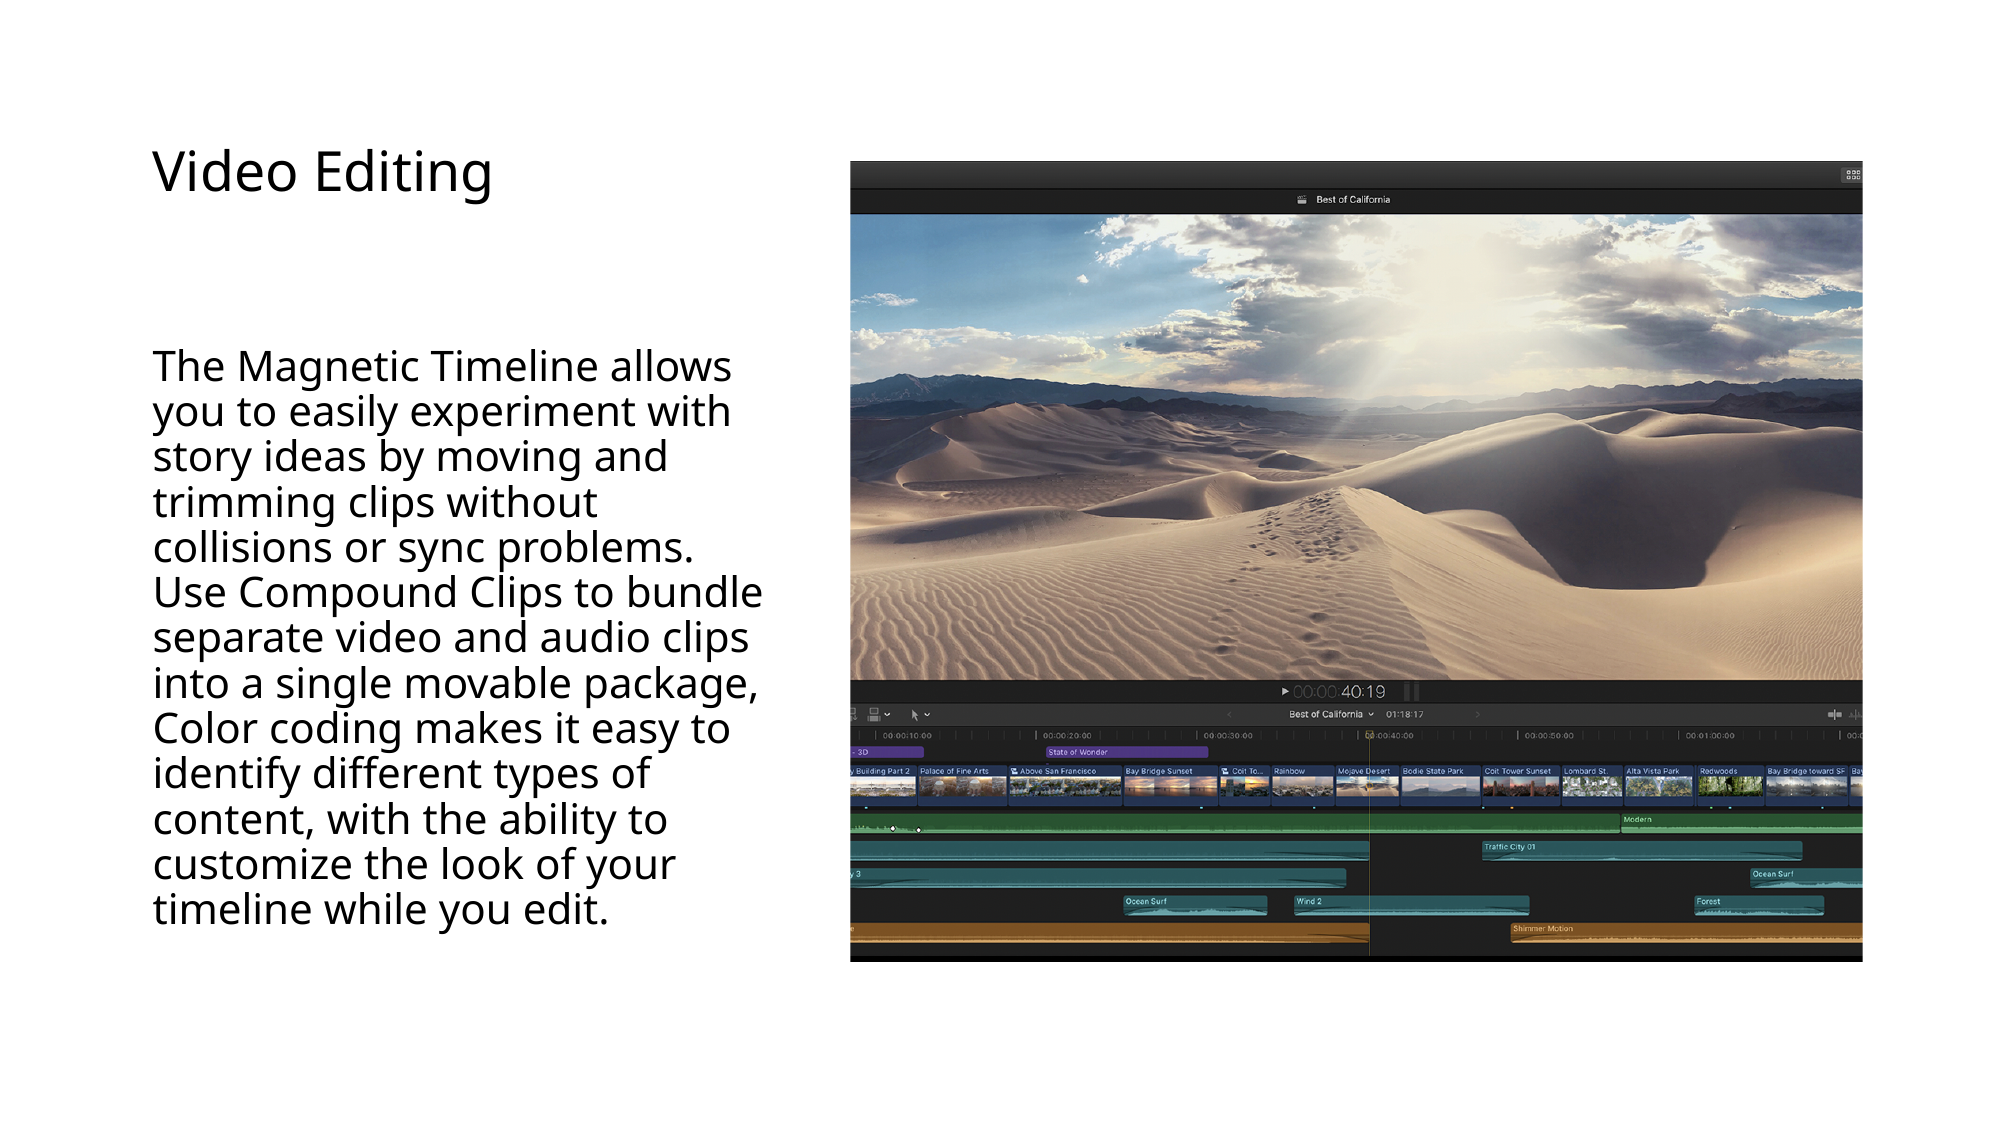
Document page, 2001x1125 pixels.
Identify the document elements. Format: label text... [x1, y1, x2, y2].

picture [850, 161, 1863, 962]
list The Magnetic Timeline allows you to easily experiment with story ideas by moving and trimming clips without collisions or sync problems. Use Compound Clips to bundle separate video and audio clips into a single movable package, Color coding makes it easy to identify different types of content, with the ability to customize the look of your timeline while you edit. [137, 337, 783, 963]
title Video Editing [137, 75, 783, 337]
